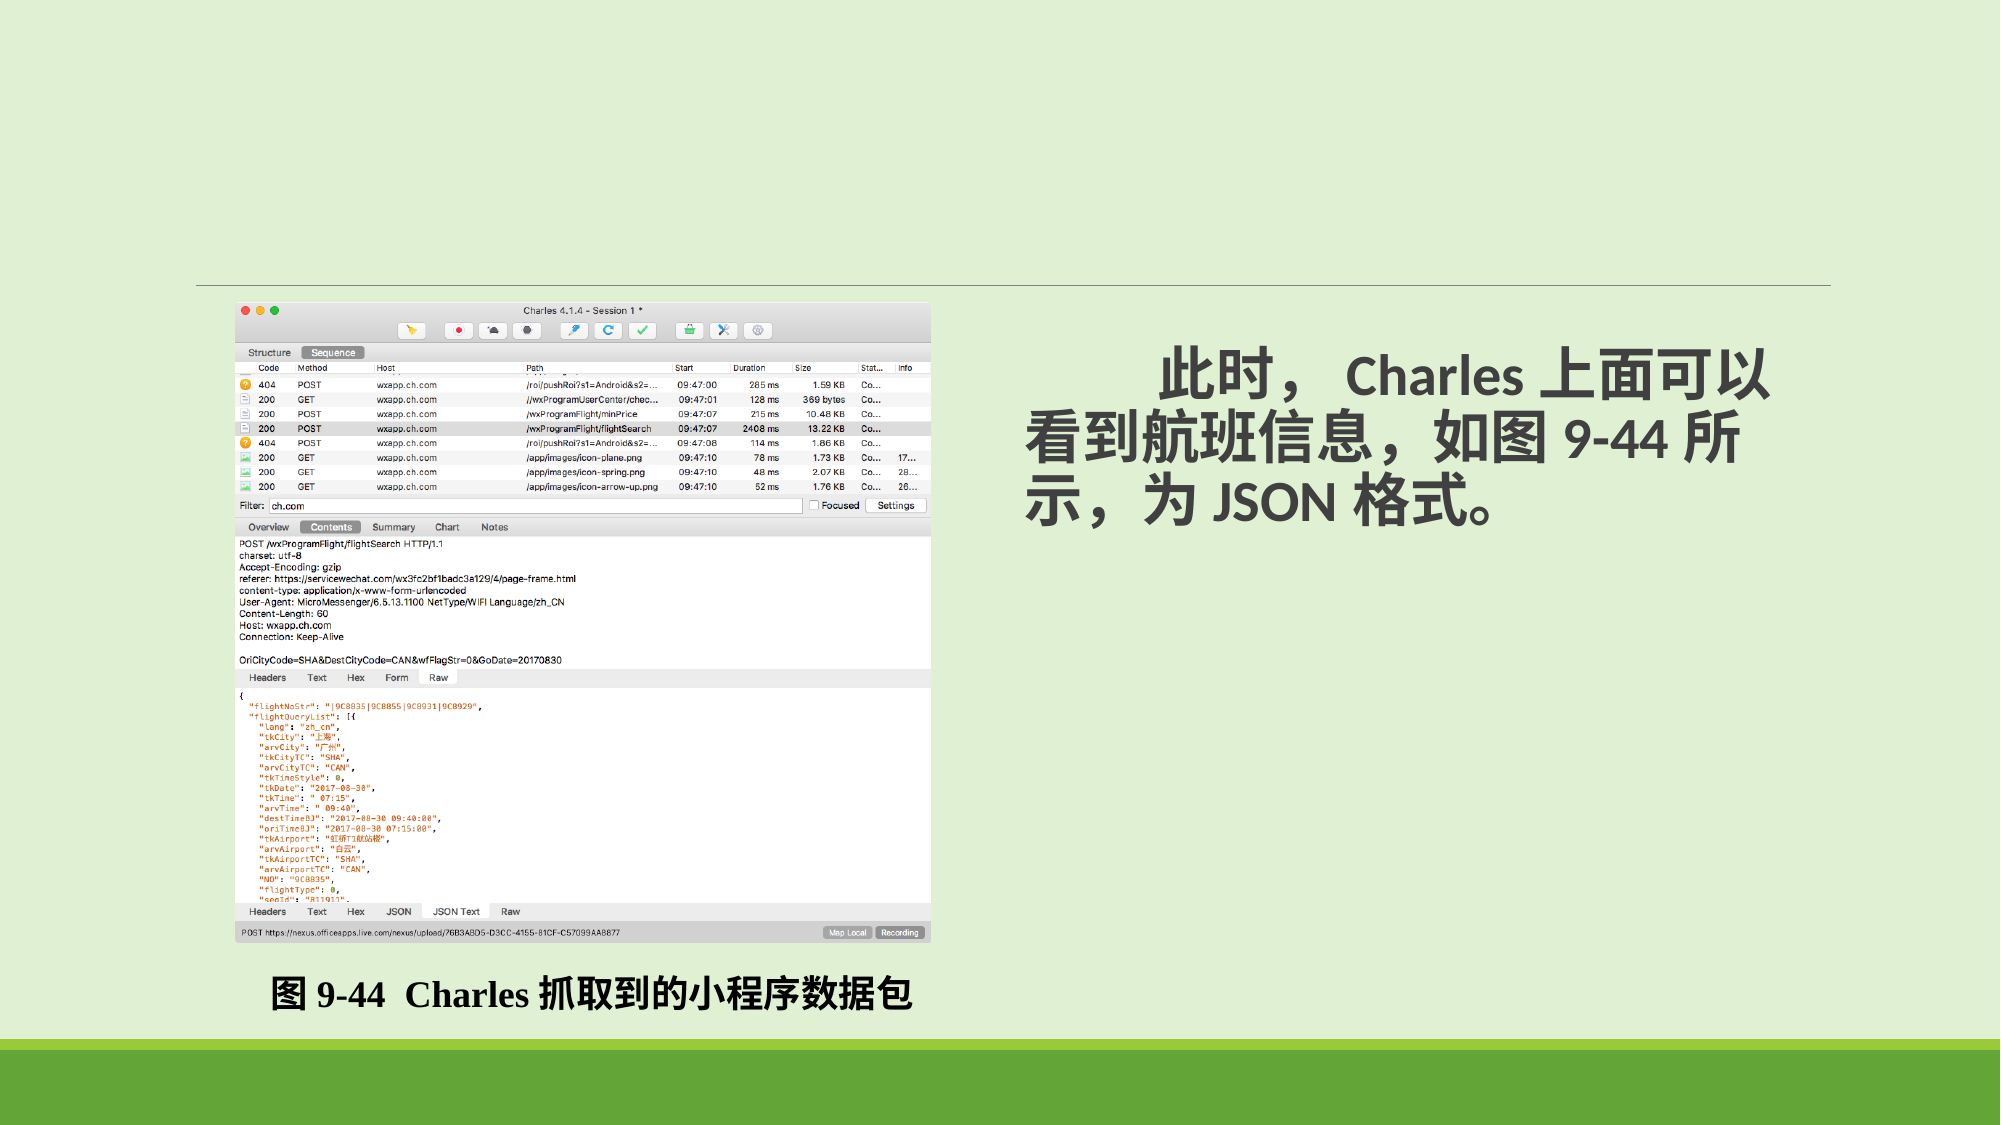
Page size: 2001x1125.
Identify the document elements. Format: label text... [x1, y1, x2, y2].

text_box 图9-44 Charles抓取到的小程序数据包 [255, 962, 929, 1023]
list 此时，Charles上面可以看到航班信息，如图9-44所示，为JSON格式。 [1009, 337, 1786, 998]
picture [234, 302, 931, 943]
